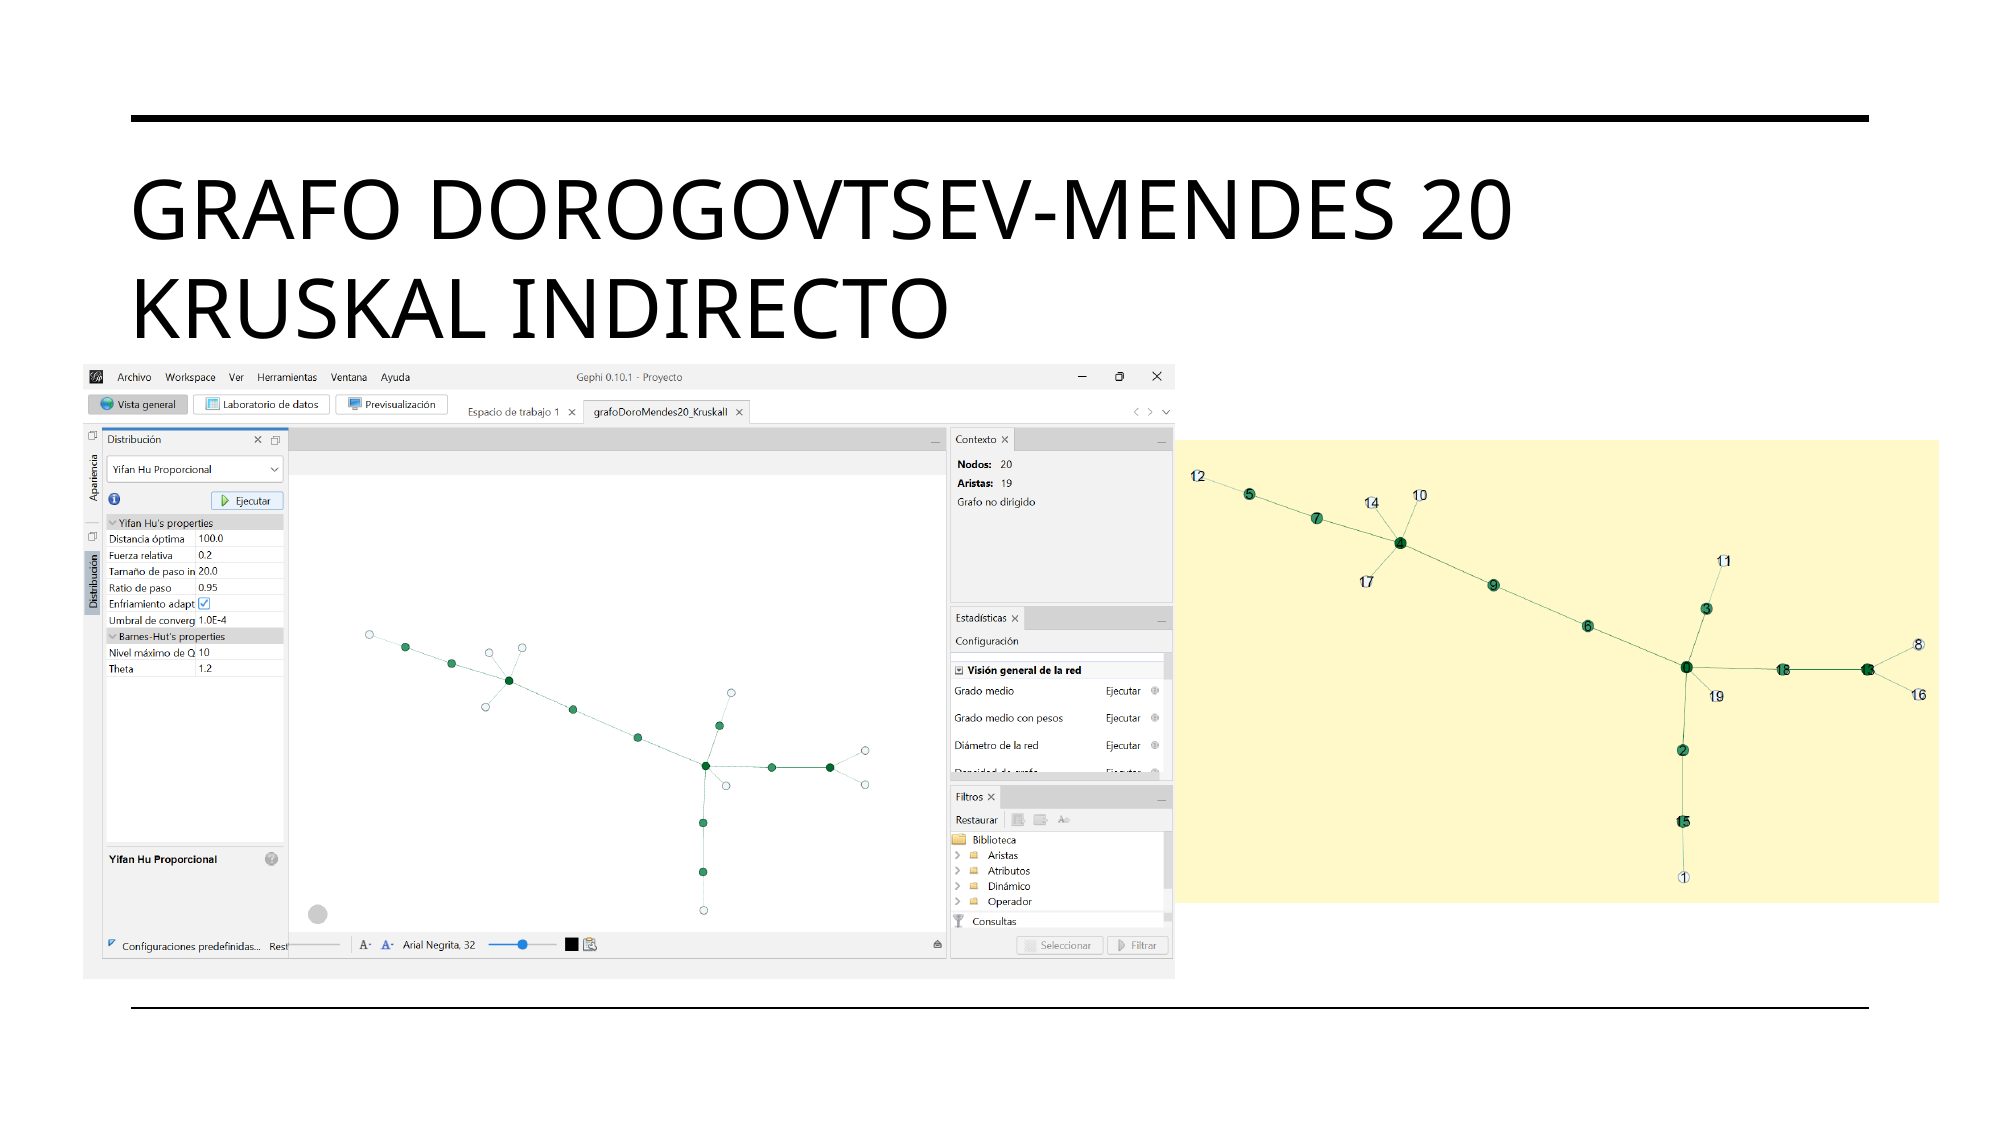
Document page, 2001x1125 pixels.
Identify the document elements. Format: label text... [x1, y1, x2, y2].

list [83, 364, 1175, 979]
title Grafo Dorogovtsev-Mendes 20 Kruskal inDirecto [114, 149, 1869, 365]
picture [1174, 440, 1939, 903]
